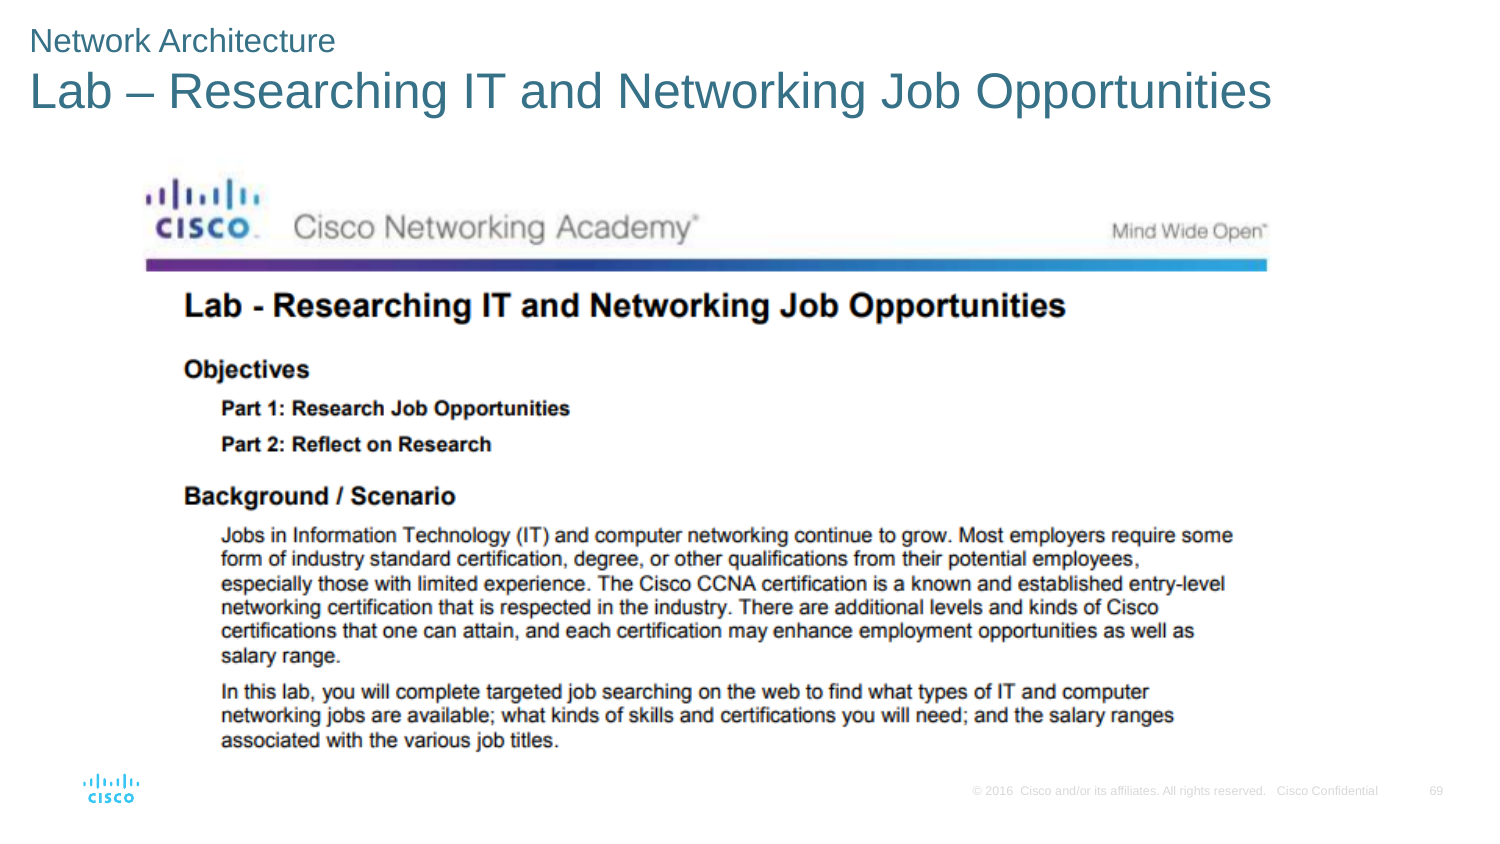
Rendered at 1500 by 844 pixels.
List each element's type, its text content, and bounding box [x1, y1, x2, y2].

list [112, 145, 1312, 760]
title Network Architecture Lab – Researching IT and Networking Job Opportunities [14, 6, 1440, 131]
